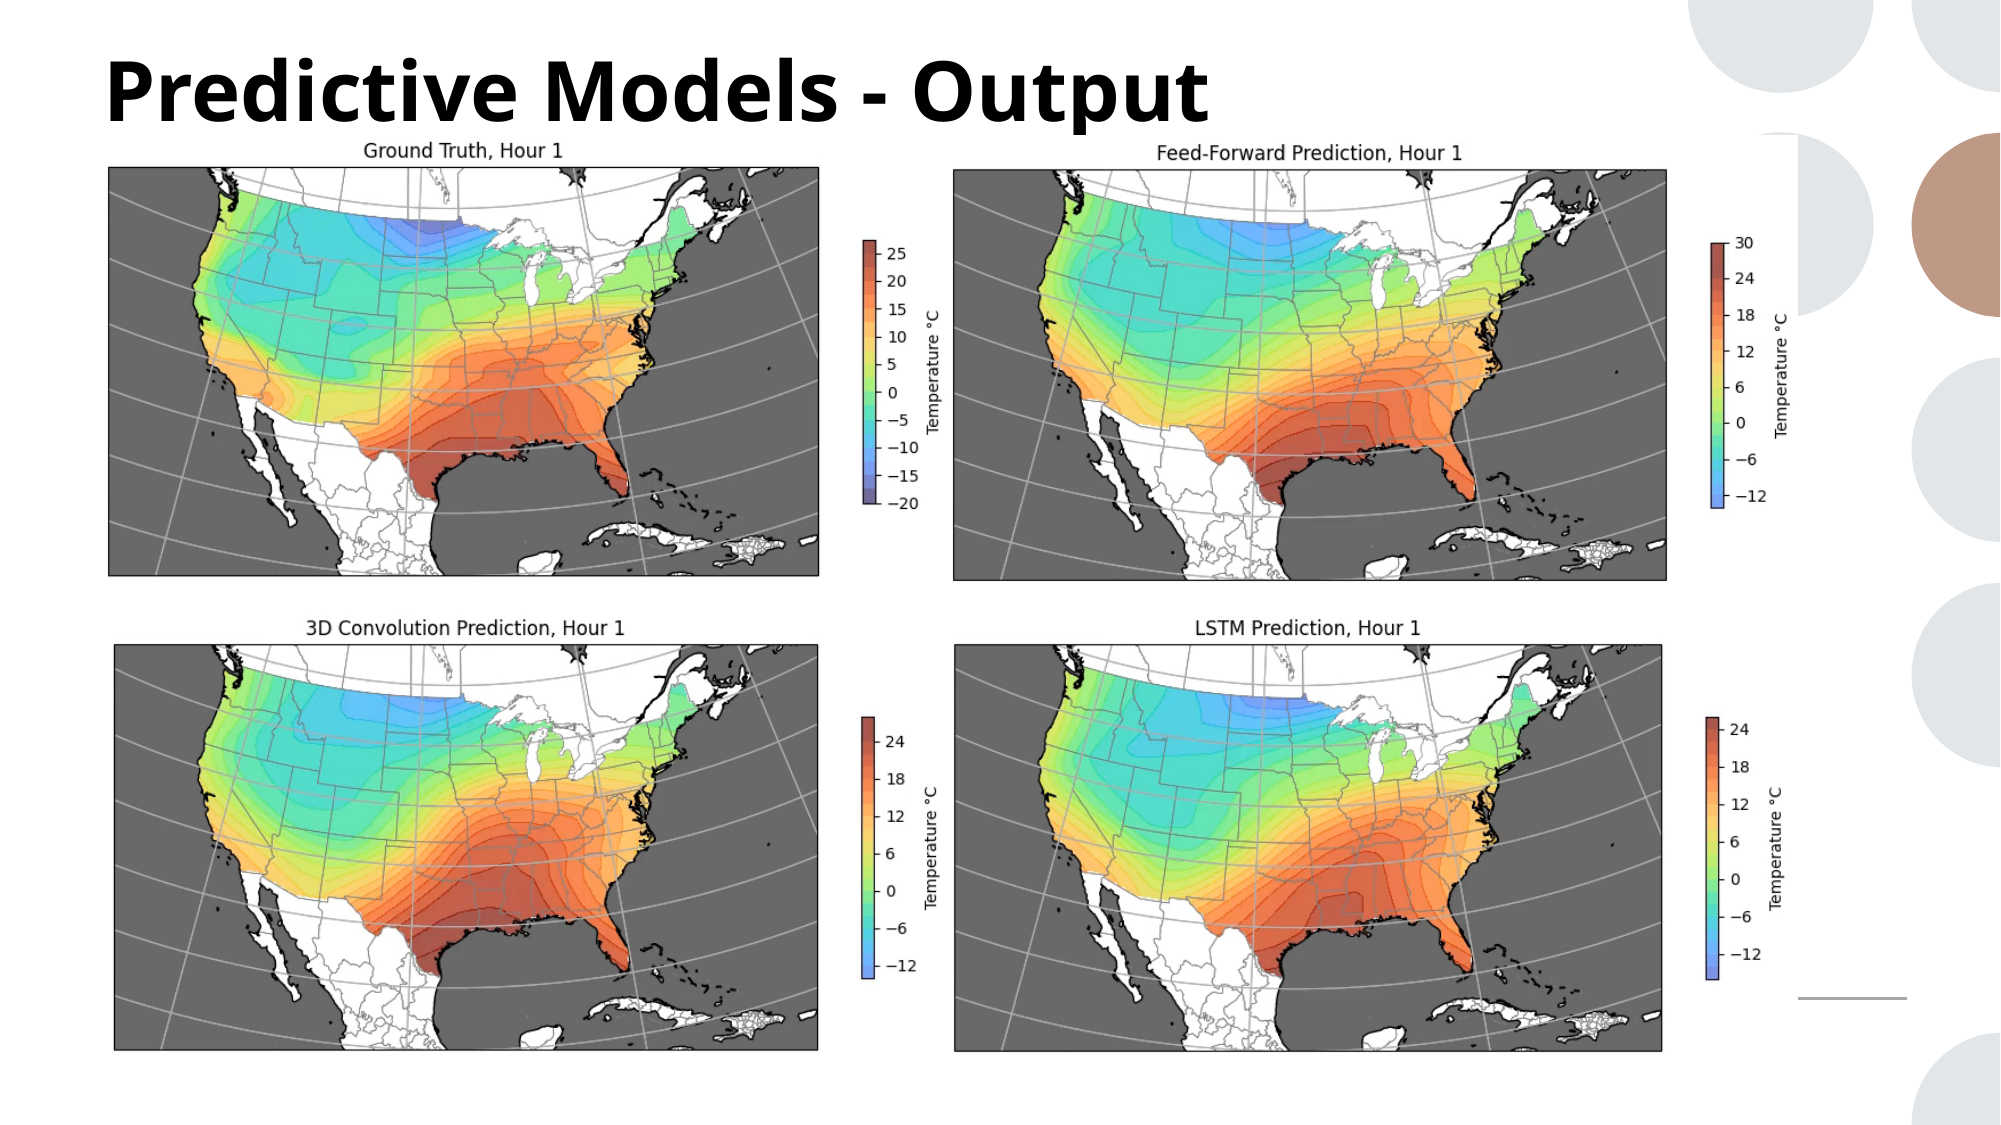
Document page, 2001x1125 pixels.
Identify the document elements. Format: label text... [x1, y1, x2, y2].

title Predictive Models - Output [88, 30, 1328, 239]
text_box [952, 616, 1799, 1054]
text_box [106, 134, 953, 582]
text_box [88, 607, 961, 1062]
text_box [952, 134, 1799, 590]
